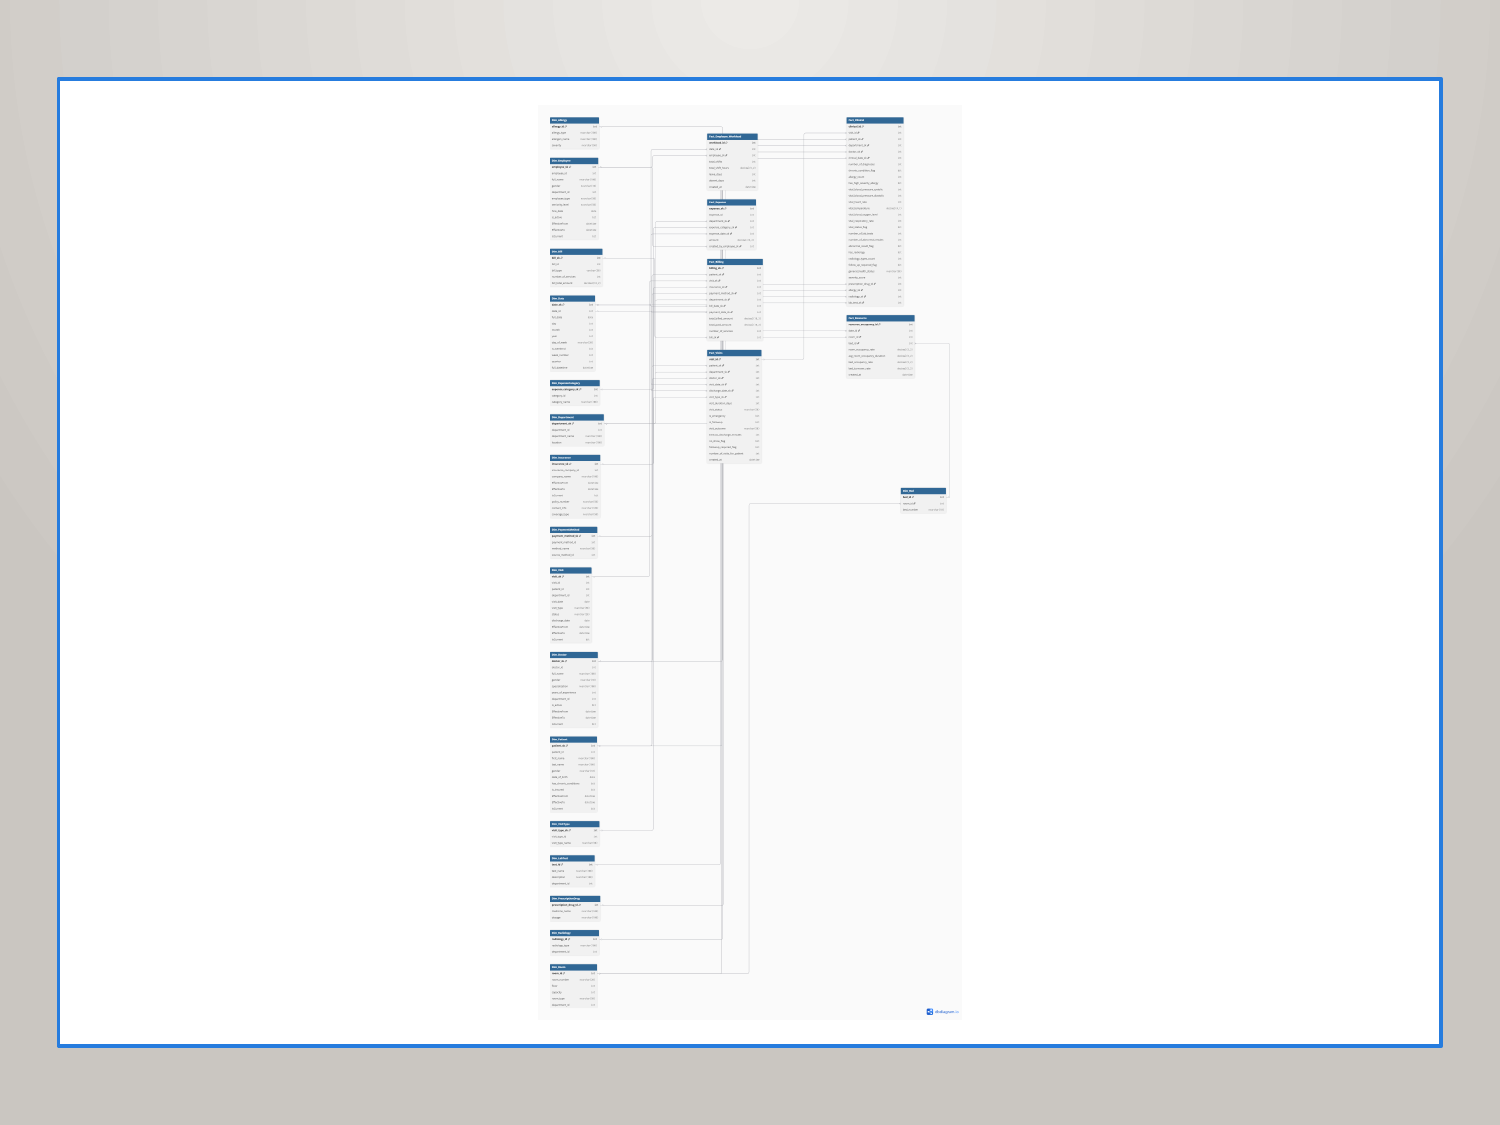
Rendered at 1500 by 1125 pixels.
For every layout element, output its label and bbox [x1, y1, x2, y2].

text_box [0, 0, 1500, 1125]
picture [538, 105, 962, 1020]
text_box [57, 77, 1442, 1048]
